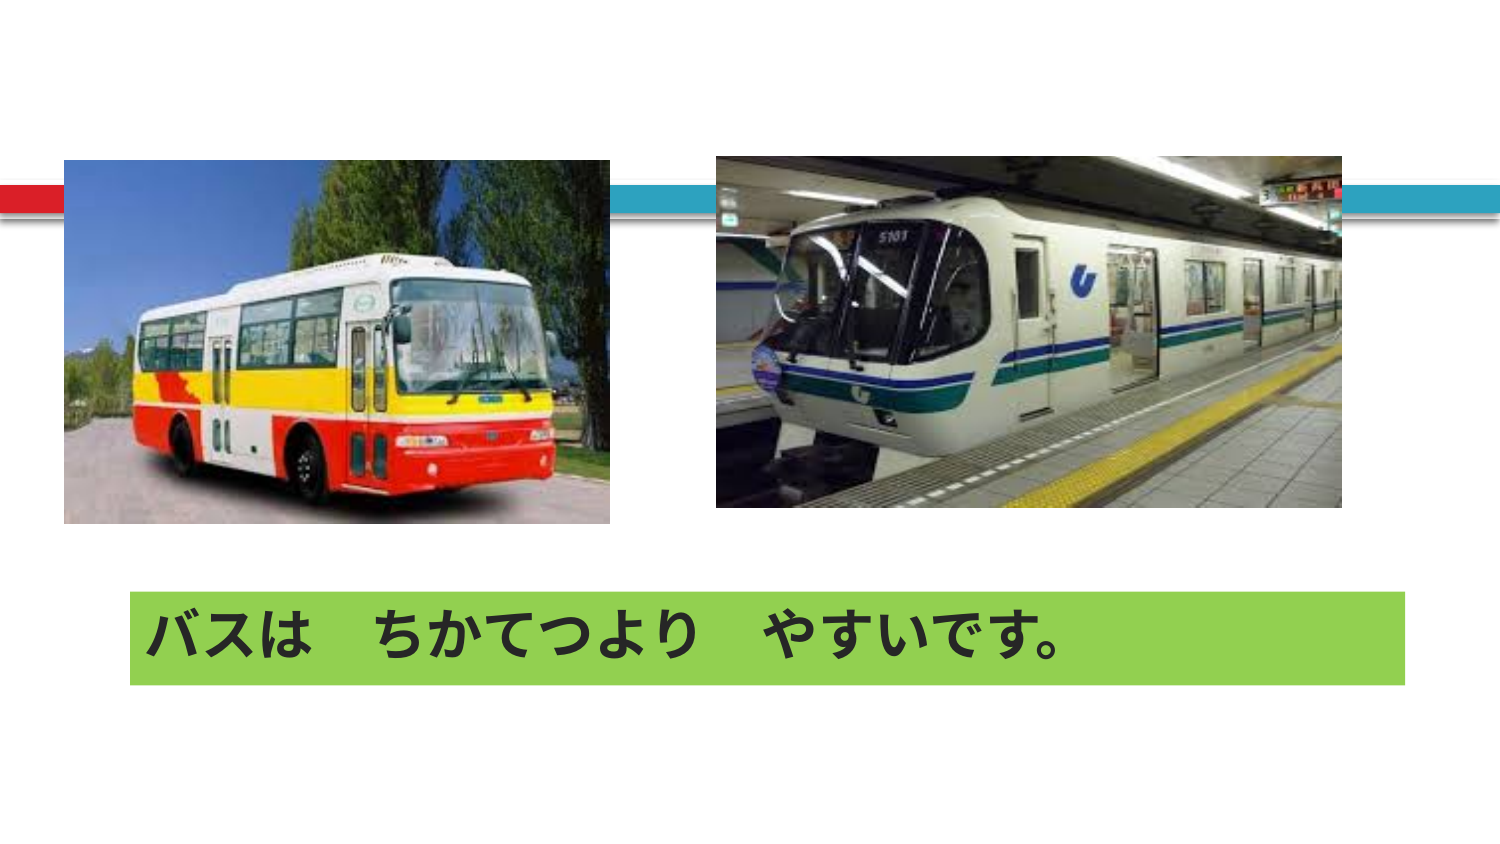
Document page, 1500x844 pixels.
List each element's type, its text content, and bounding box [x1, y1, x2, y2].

picture [64, 160, 610, 524]
text_box バスは ちかてつより やすいです。 [130, 591, 1406, 686]
picture [716, 155, 1342, 508]
